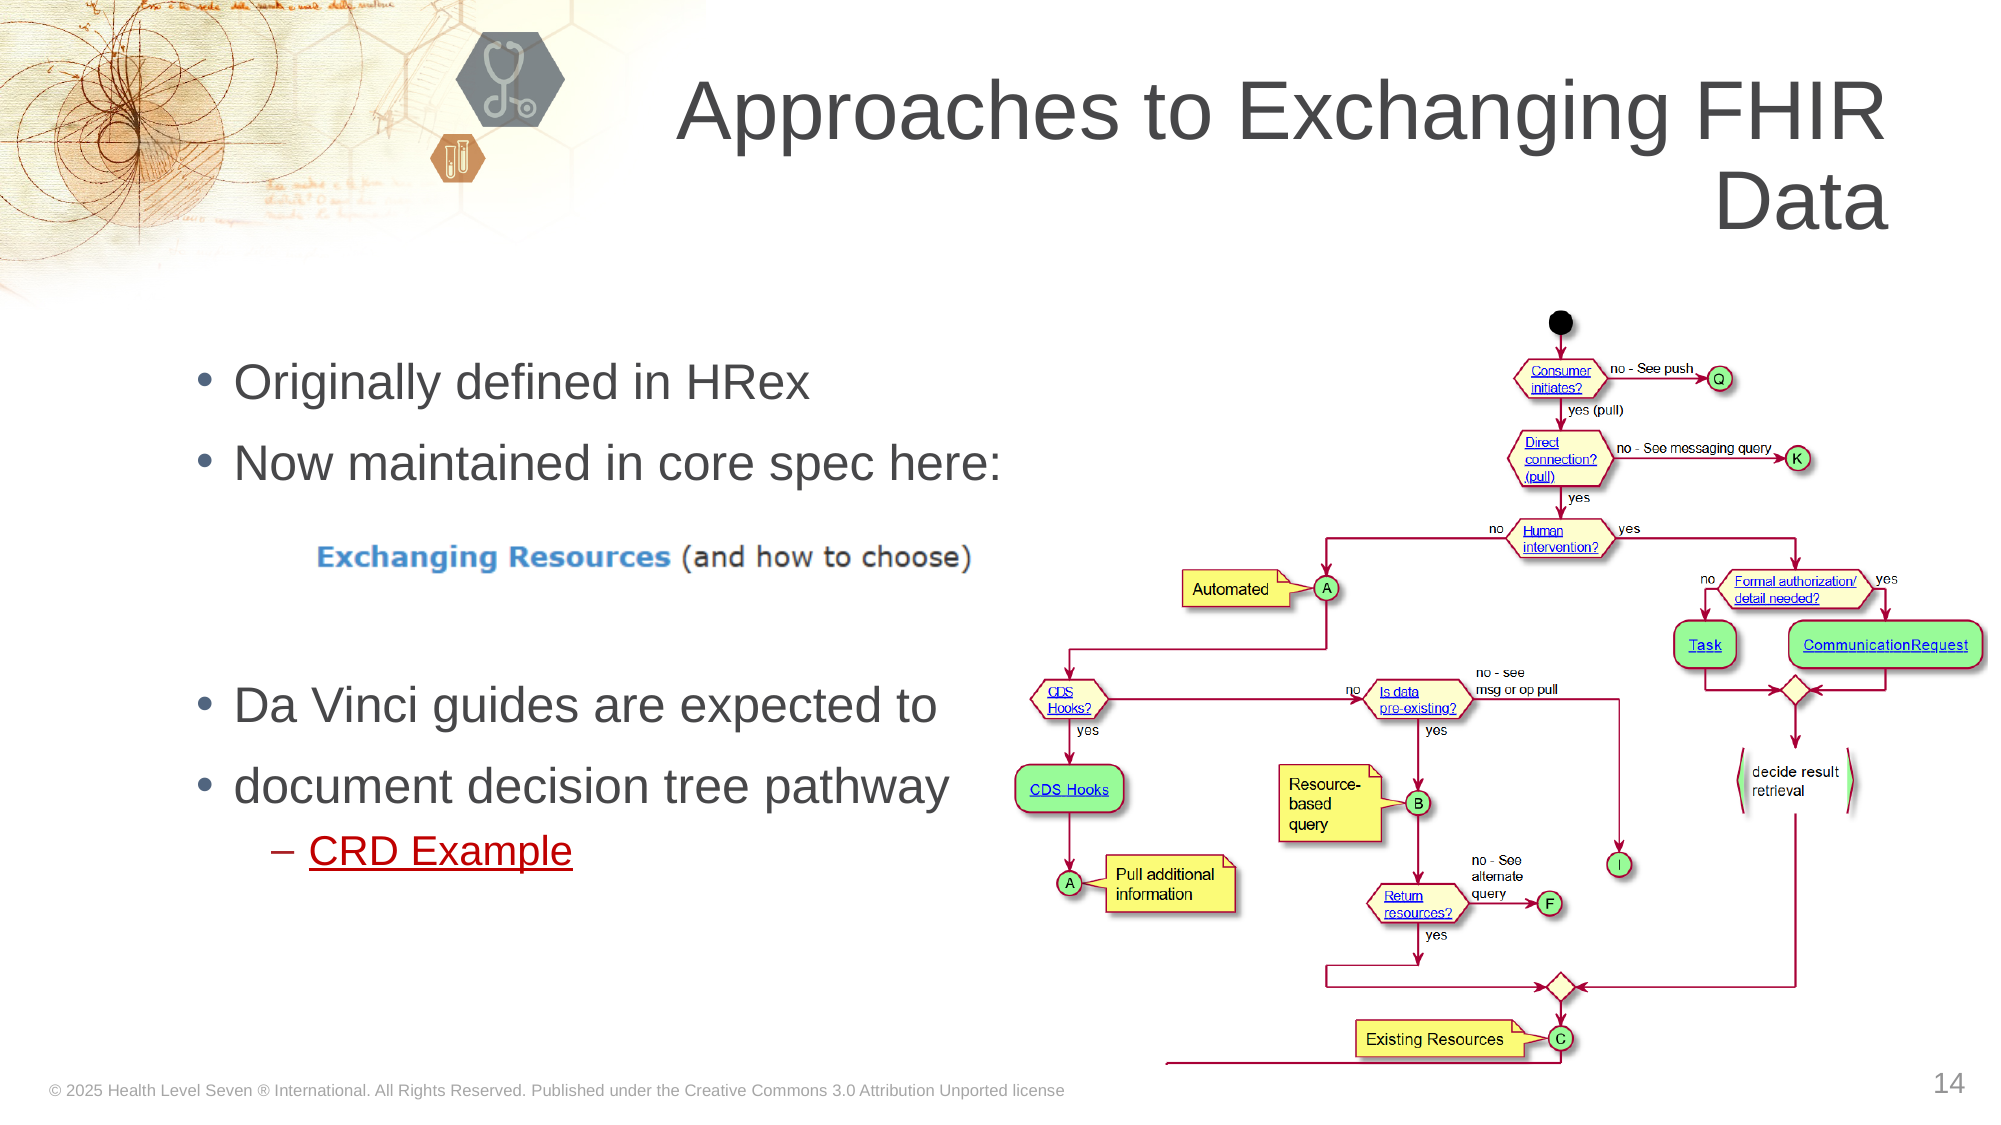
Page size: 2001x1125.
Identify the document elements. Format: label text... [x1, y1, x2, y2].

picture [999, 306, 1988, 1065]
title Approaches to Exchanging FHIR Data [648, 59, 1904, 188]
picture [0, 0, 706, 310]
picture [306, 531, 990, 594]
list Originally defined in HRex Now maintained in core spec here: Da Vinci guides are expected to document decision tree pathway CRD Example [181, 342, 999, 1016]
slide_number 14 [1515, 1065, 1966, 1125]
